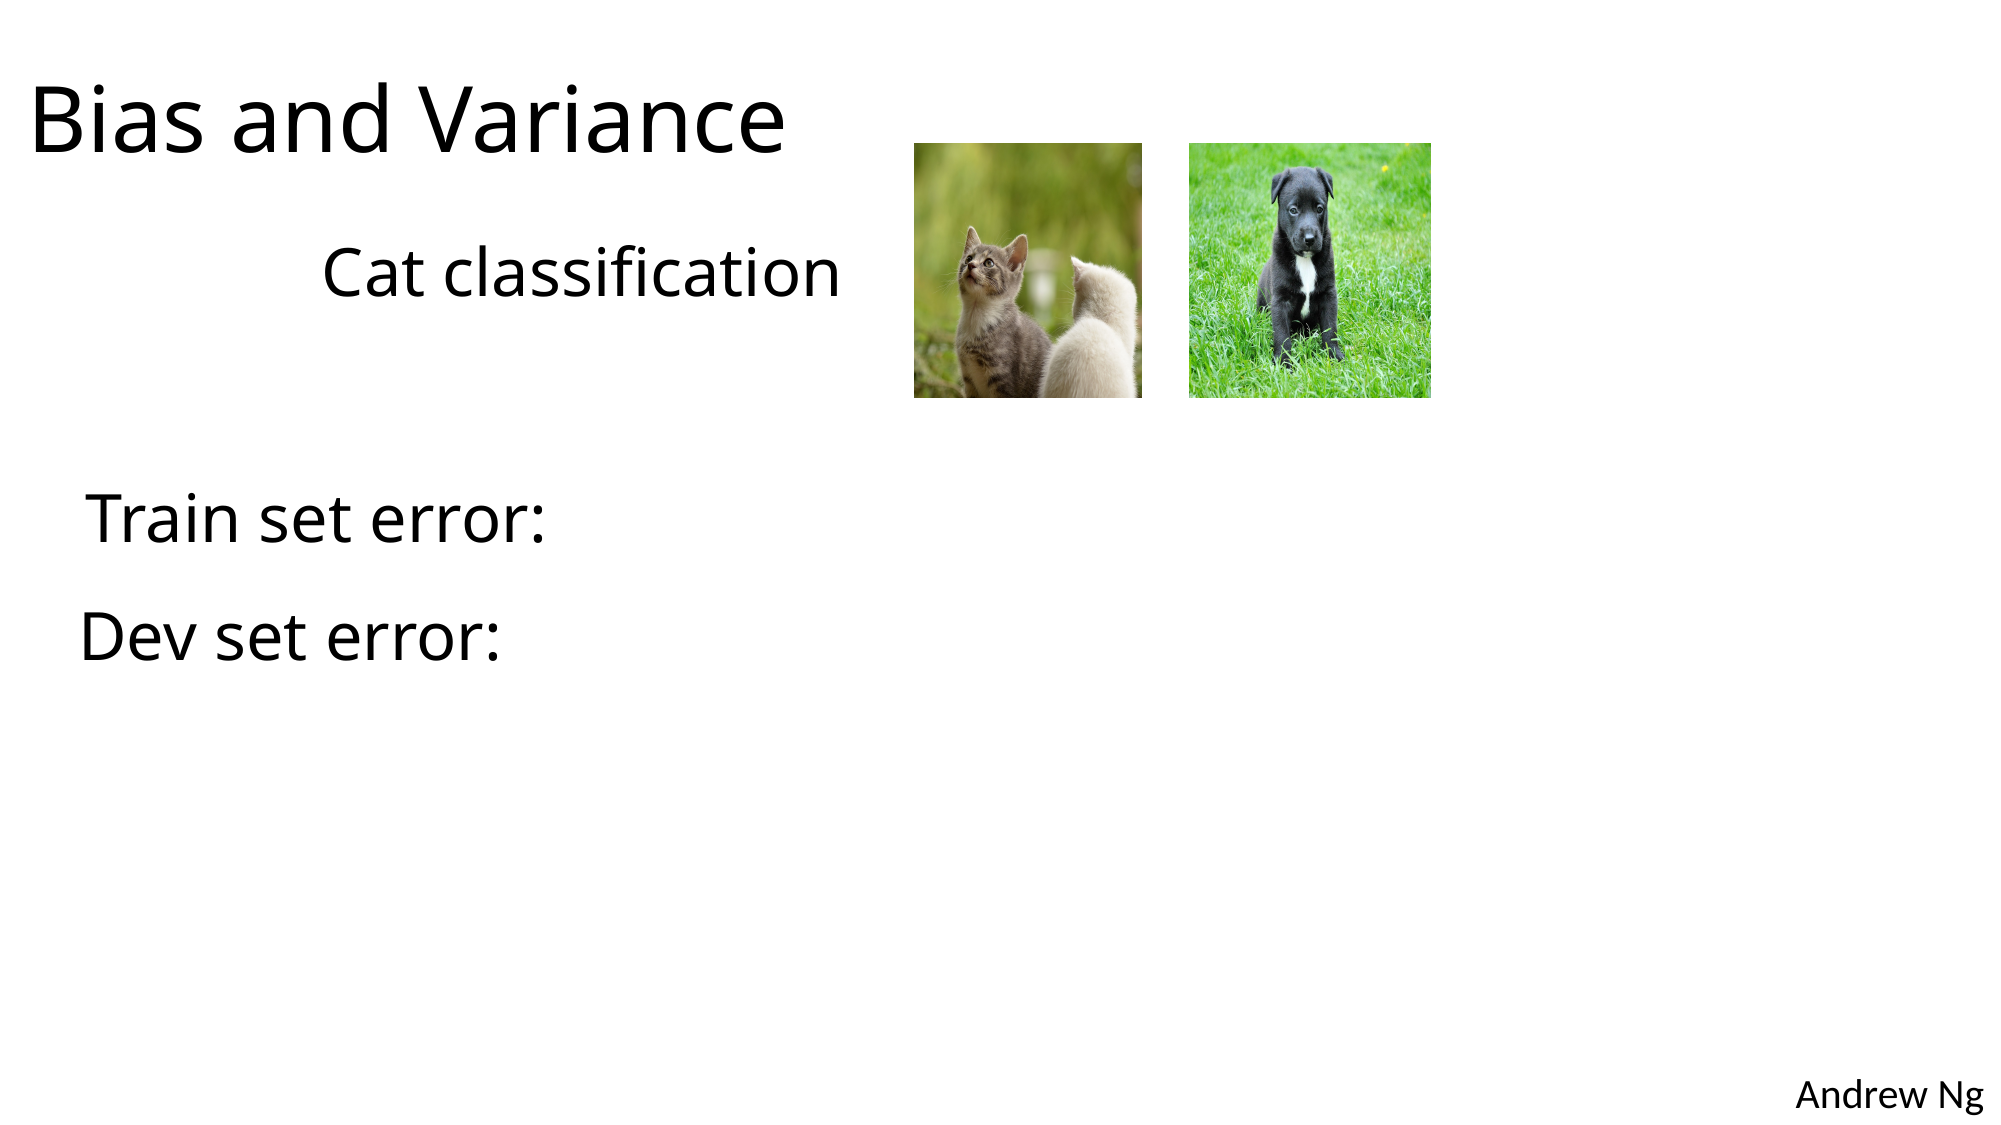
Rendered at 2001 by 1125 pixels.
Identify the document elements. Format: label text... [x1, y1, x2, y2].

text_box Cat classification [307, 222, 859, 318]
picture [1189, 143, 1431, 398]
picture [914, 143, 1142, 398]
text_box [61, 468, 590, 683]
title Bias and Variance [12, 14, 1738, 232]
